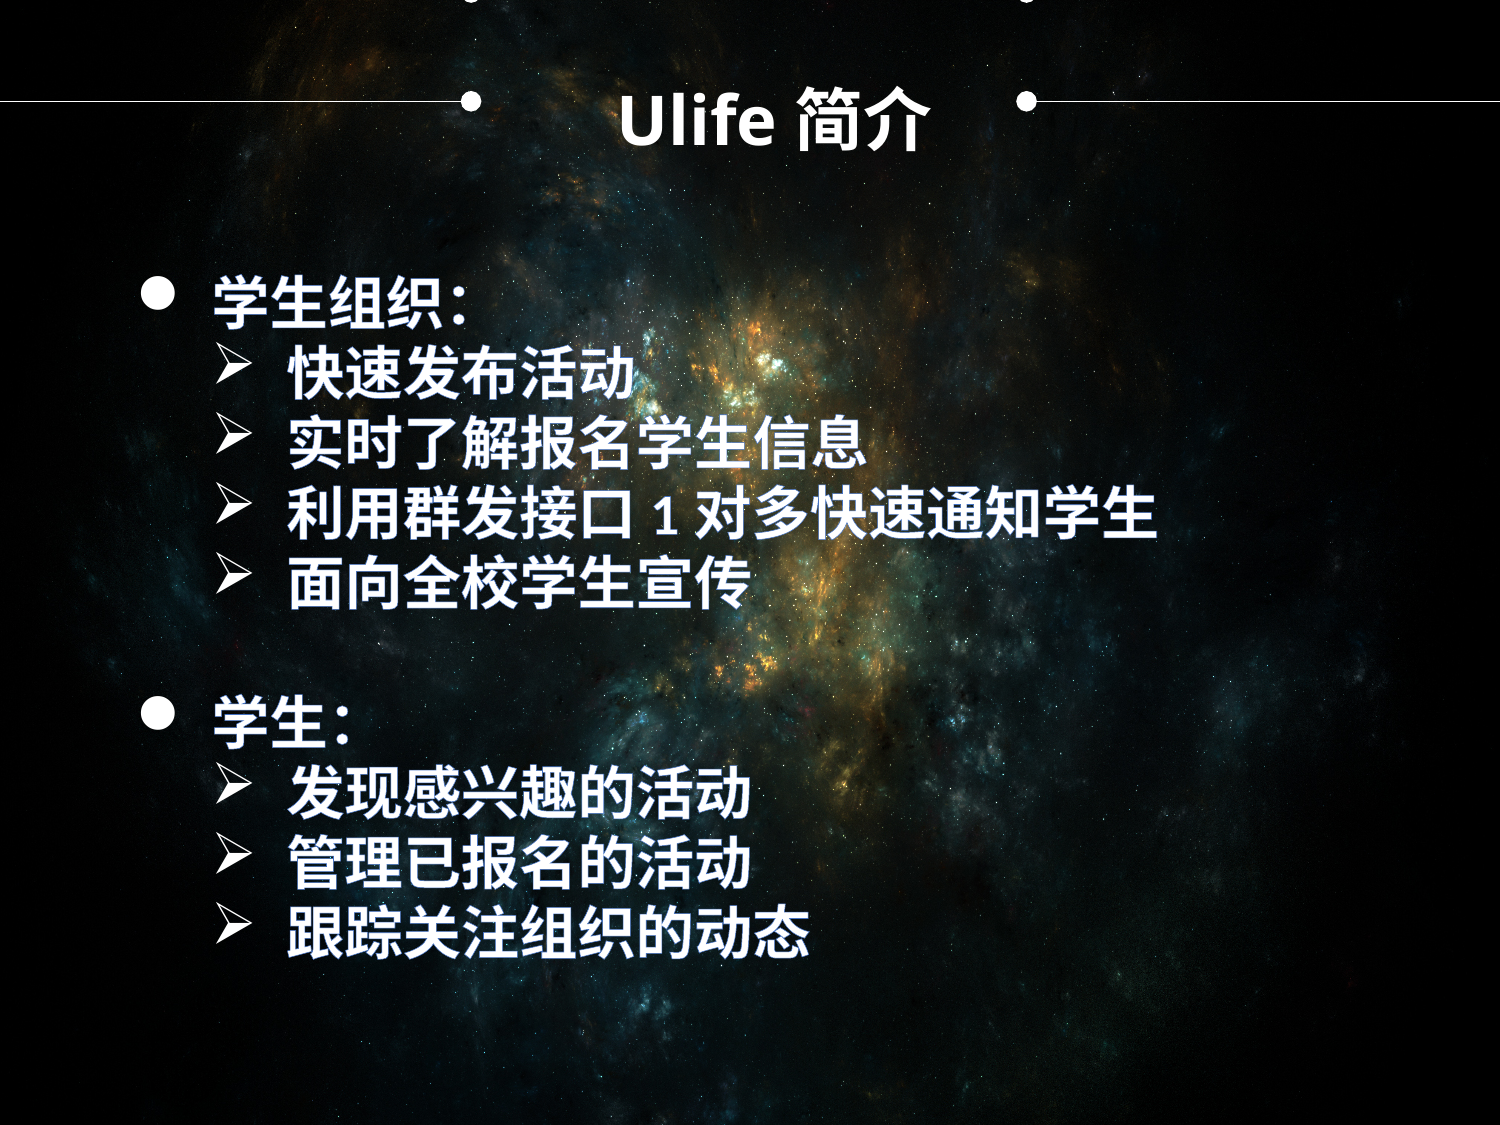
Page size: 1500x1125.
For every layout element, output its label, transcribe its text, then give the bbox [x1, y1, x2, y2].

text_box Ulife简介 [601, 69, 1010, 167]
text_box 学生组织： 快速发布活动 实时了解报名学生信息 利用群发接口1对多快速通知学生 面向全校学生宣传 学生： 发现感兴趣的活动 管理已报名的活动 跟踪关注组织的动态 [121, 258, 1379, 974]
picture [0, 0, 1500, 1125]
